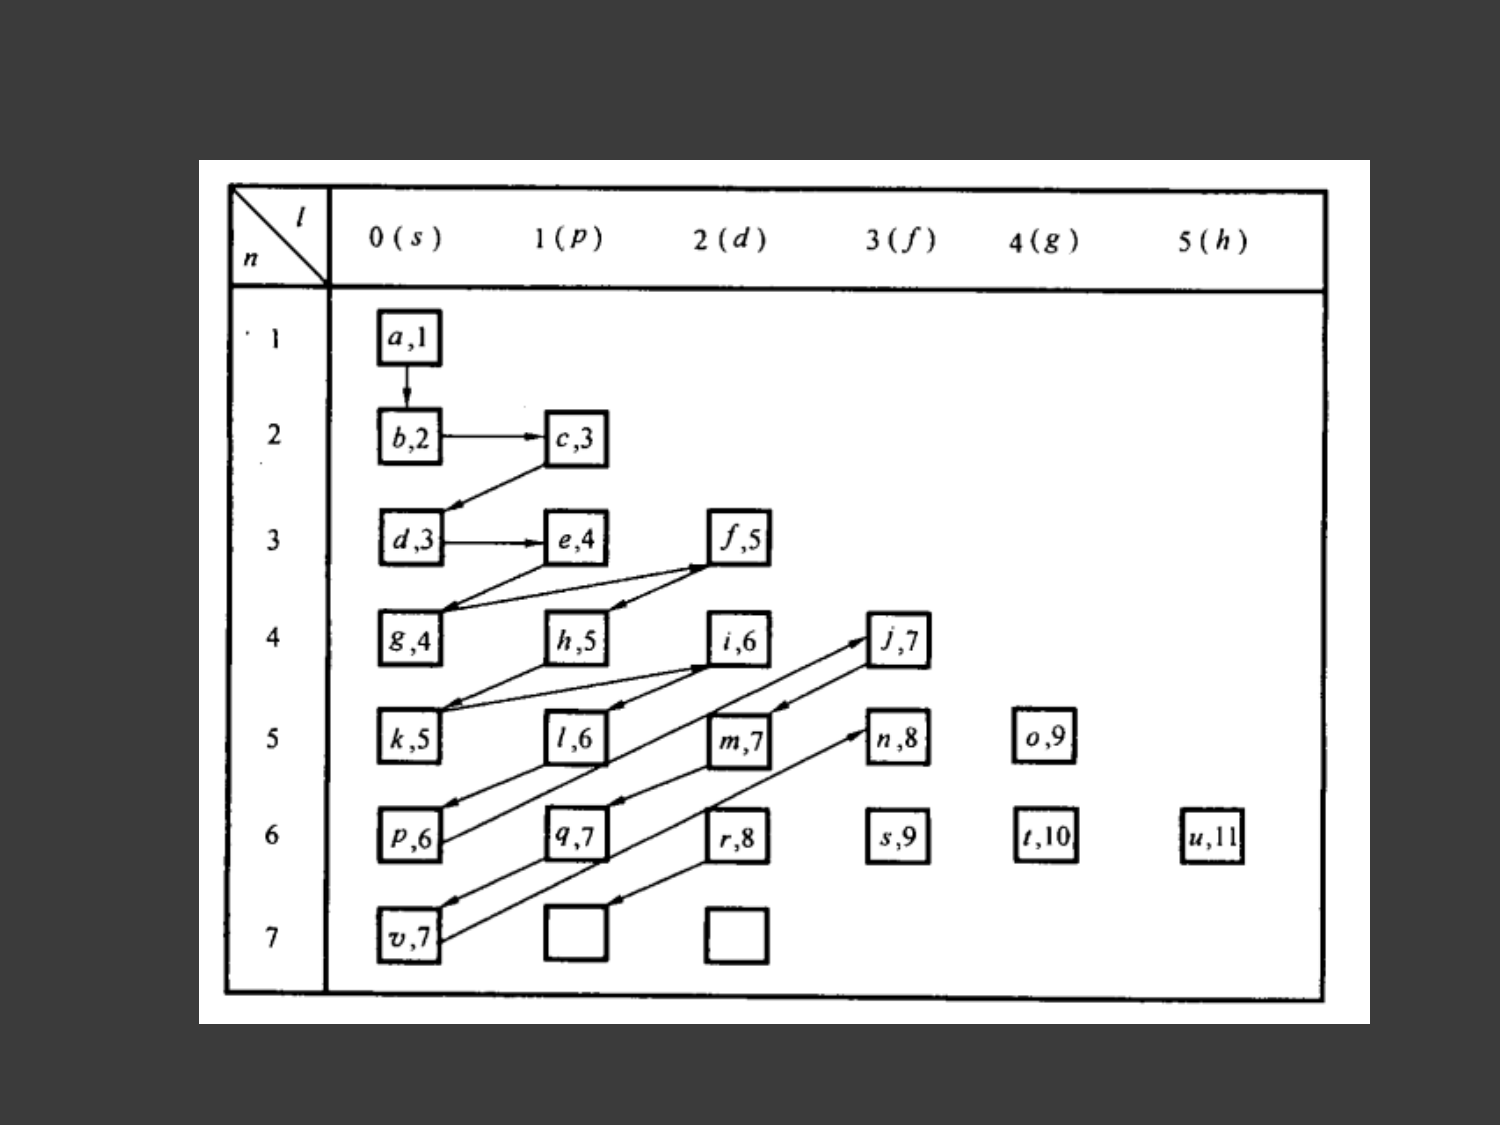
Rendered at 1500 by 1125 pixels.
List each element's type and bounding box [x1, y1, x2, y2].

picture [199, 160, 1370, 1024]
